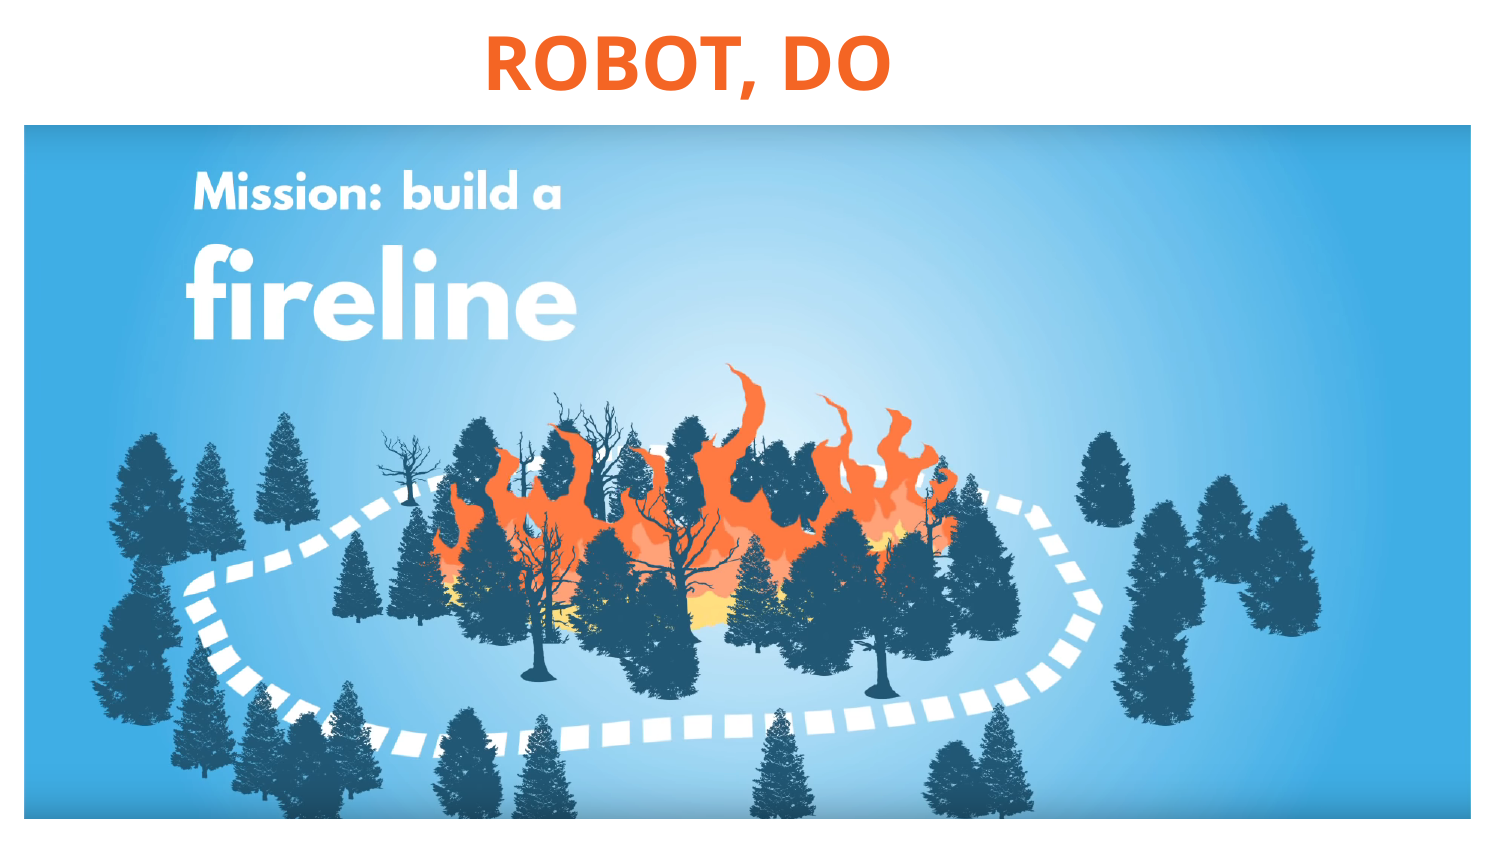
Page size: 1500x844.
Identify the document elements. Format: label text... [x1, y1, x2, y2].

picture [24, 125, 1471, 819]
title ROBOT, DO WHAT? [278, 0, 1132, 124]
